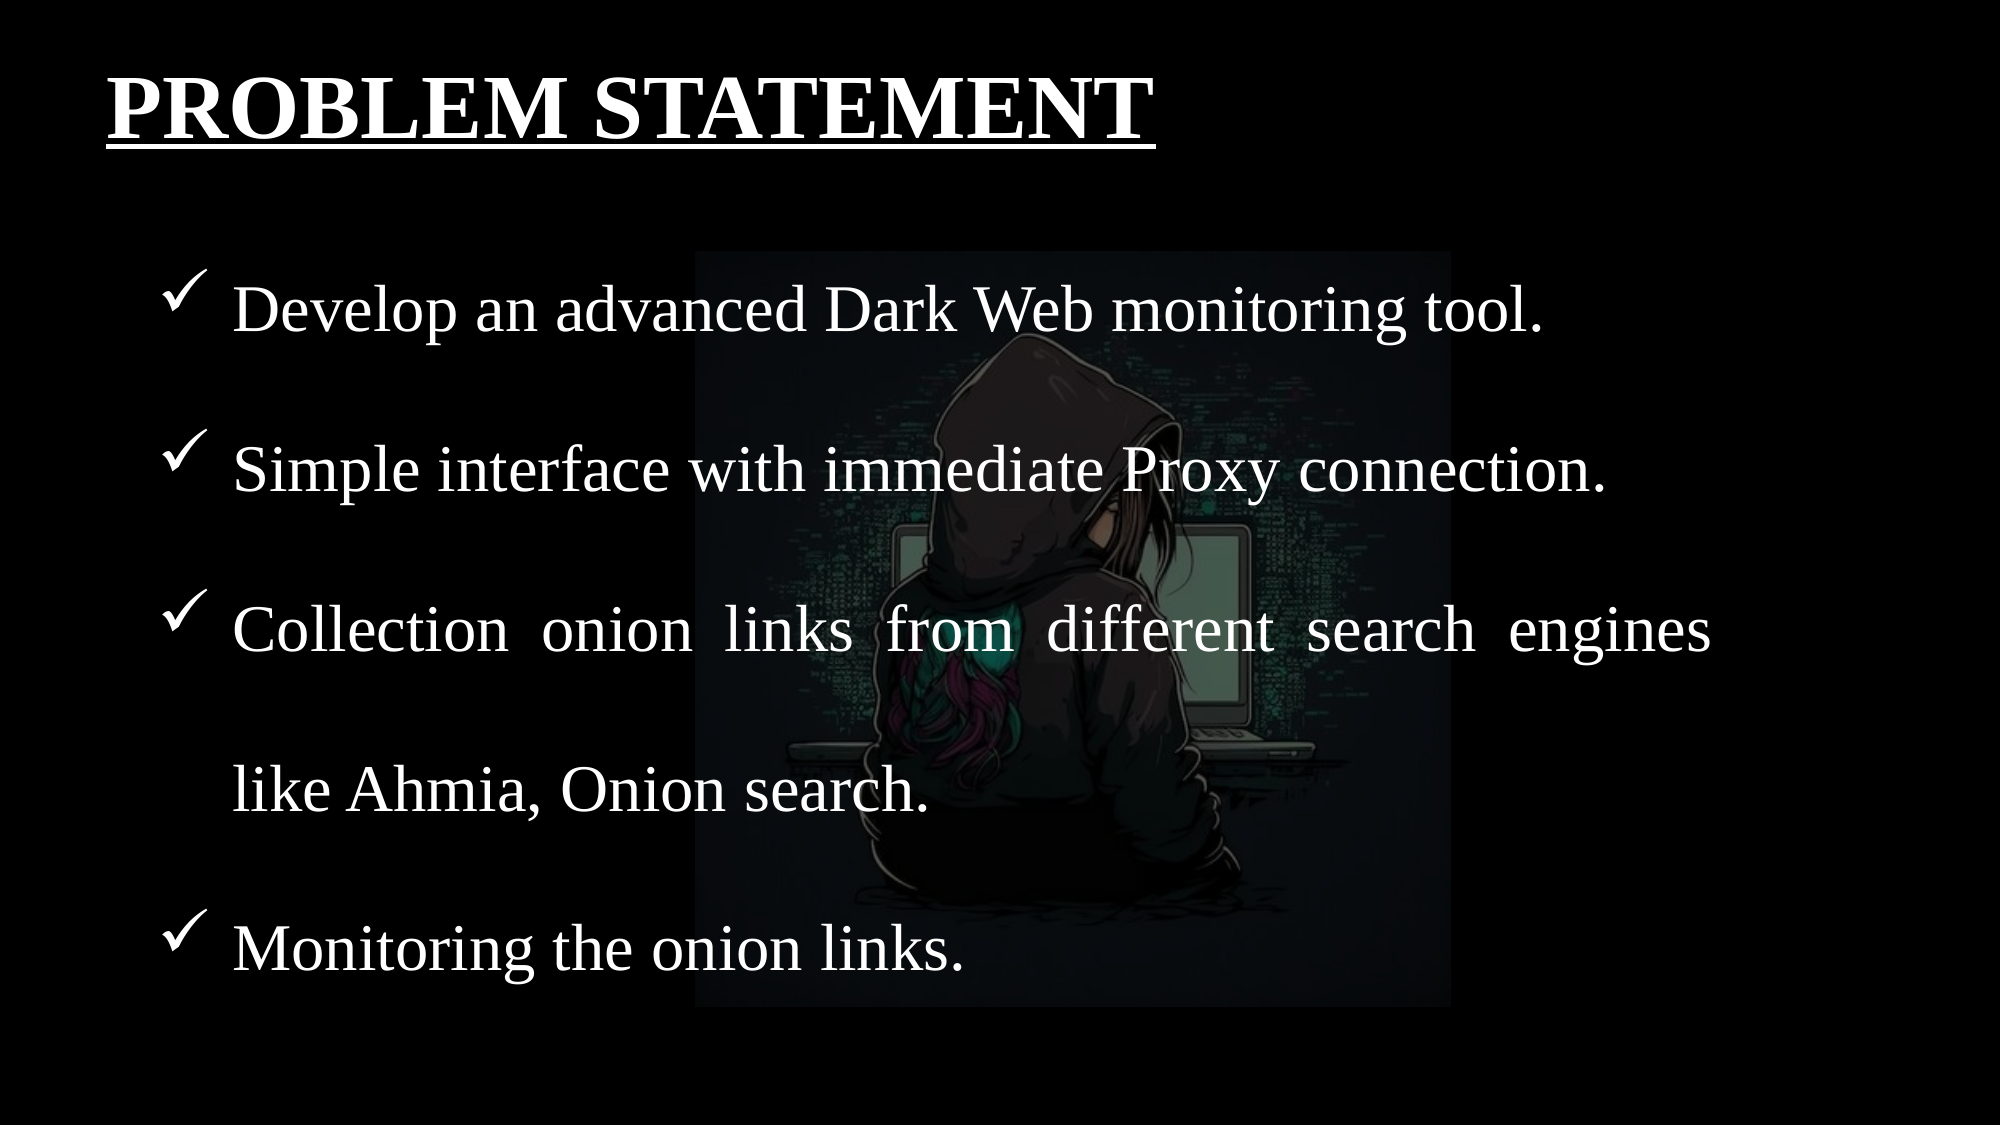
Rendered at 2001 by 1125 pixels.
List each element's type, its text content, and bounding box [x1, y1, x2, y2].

picture [694, 251, 1451, 1007]
text_box Develop an advanced Dark Web monitoring tool. Simple interface with immediate Proxy connection. Collection onion links from different search engines like Ahmia, Onion search. Monitoring the onion links. [142, 177, 1730, 1072]
text_box PROBLEM STATEMENT [0, 39, 1315, 165]
